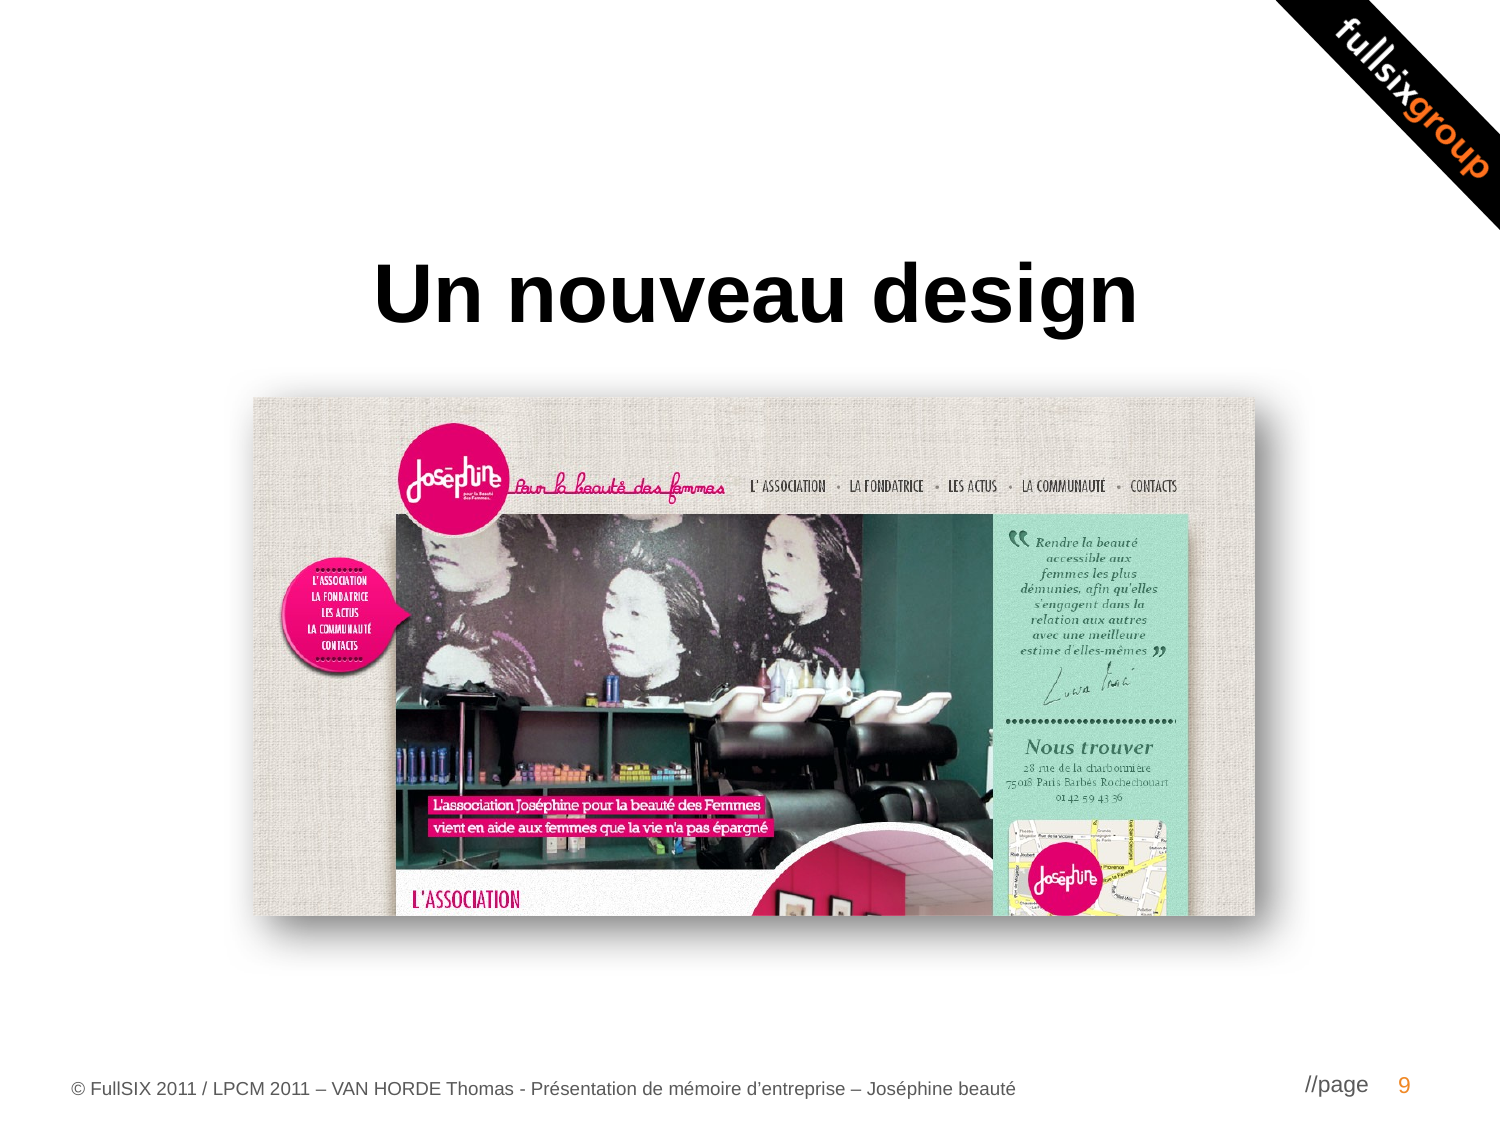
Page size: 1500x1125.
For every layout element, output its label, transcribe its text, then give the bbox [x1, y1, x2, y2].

picture [253, 396, 1256, 916]
picture [1275, 0, 1500, 237]
slide_number 9 [1382, 1065, 1424, 1105]
title Un nouveau design [301, 231, 1213, 372]
